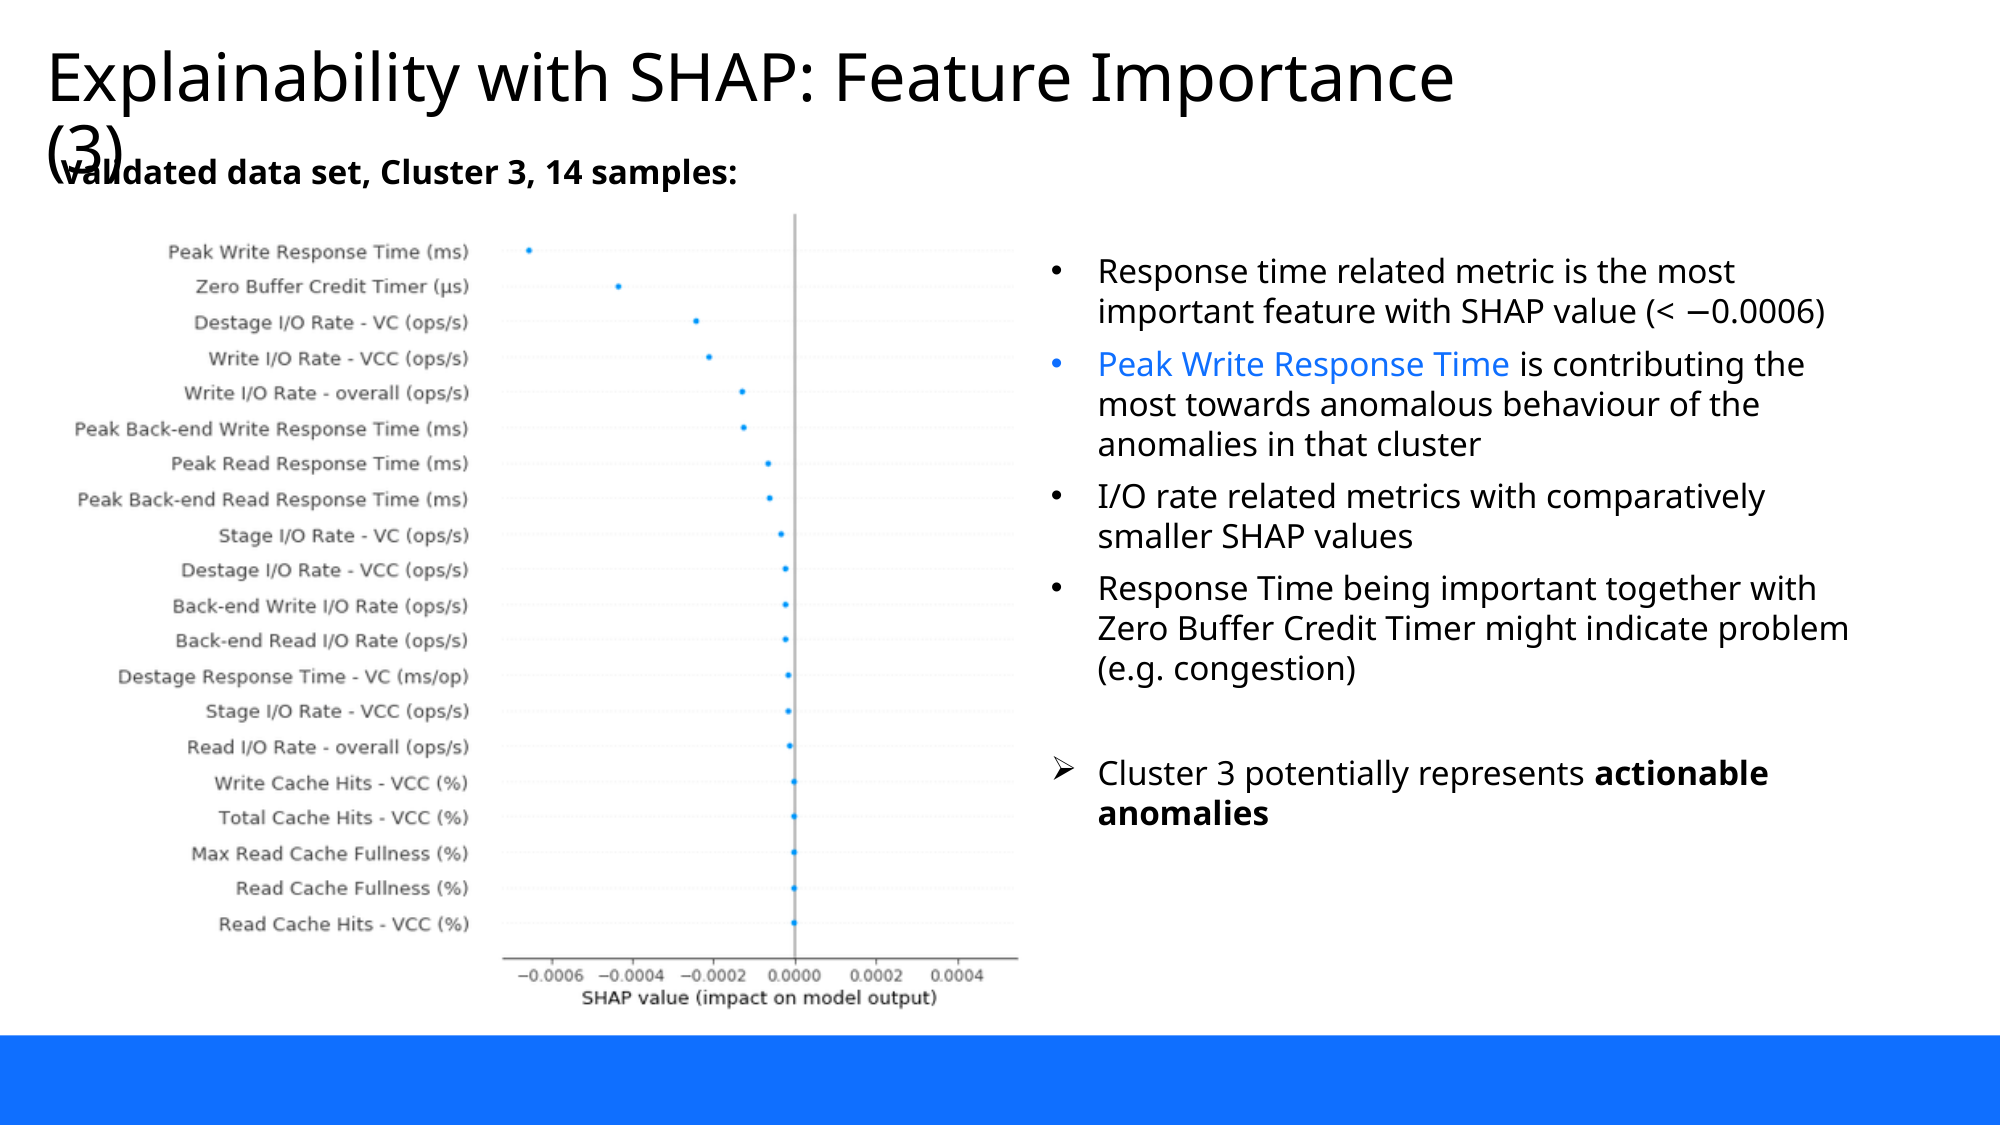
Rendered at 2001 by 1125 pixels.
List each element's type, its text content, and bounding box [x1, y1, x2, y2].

text_box [0, 1035, 2000, 1125]
text_box Validated data set, Cluster 3, 14 samples: [46, 143, 754, 199]
title Explainability with SHAP: Feature Importance (3) [46, 43, 1533, 134]
text_box Response time related metric is the most important feature with SHAP value (< −0.0006) Peak Write Response Time is contributing the most towards anomalous behaviour of the anomalies in that cluster I/O rate related metrics with comparatively smaller SHAP values Response Time being important together with Zero Buffer Credit Timer might indicate problem (e.g. congestion) Cluster 3 potentially represents actionable anomalies [1036, 203, 1895, 840]
picture [68, 203, 1022, 1011]
